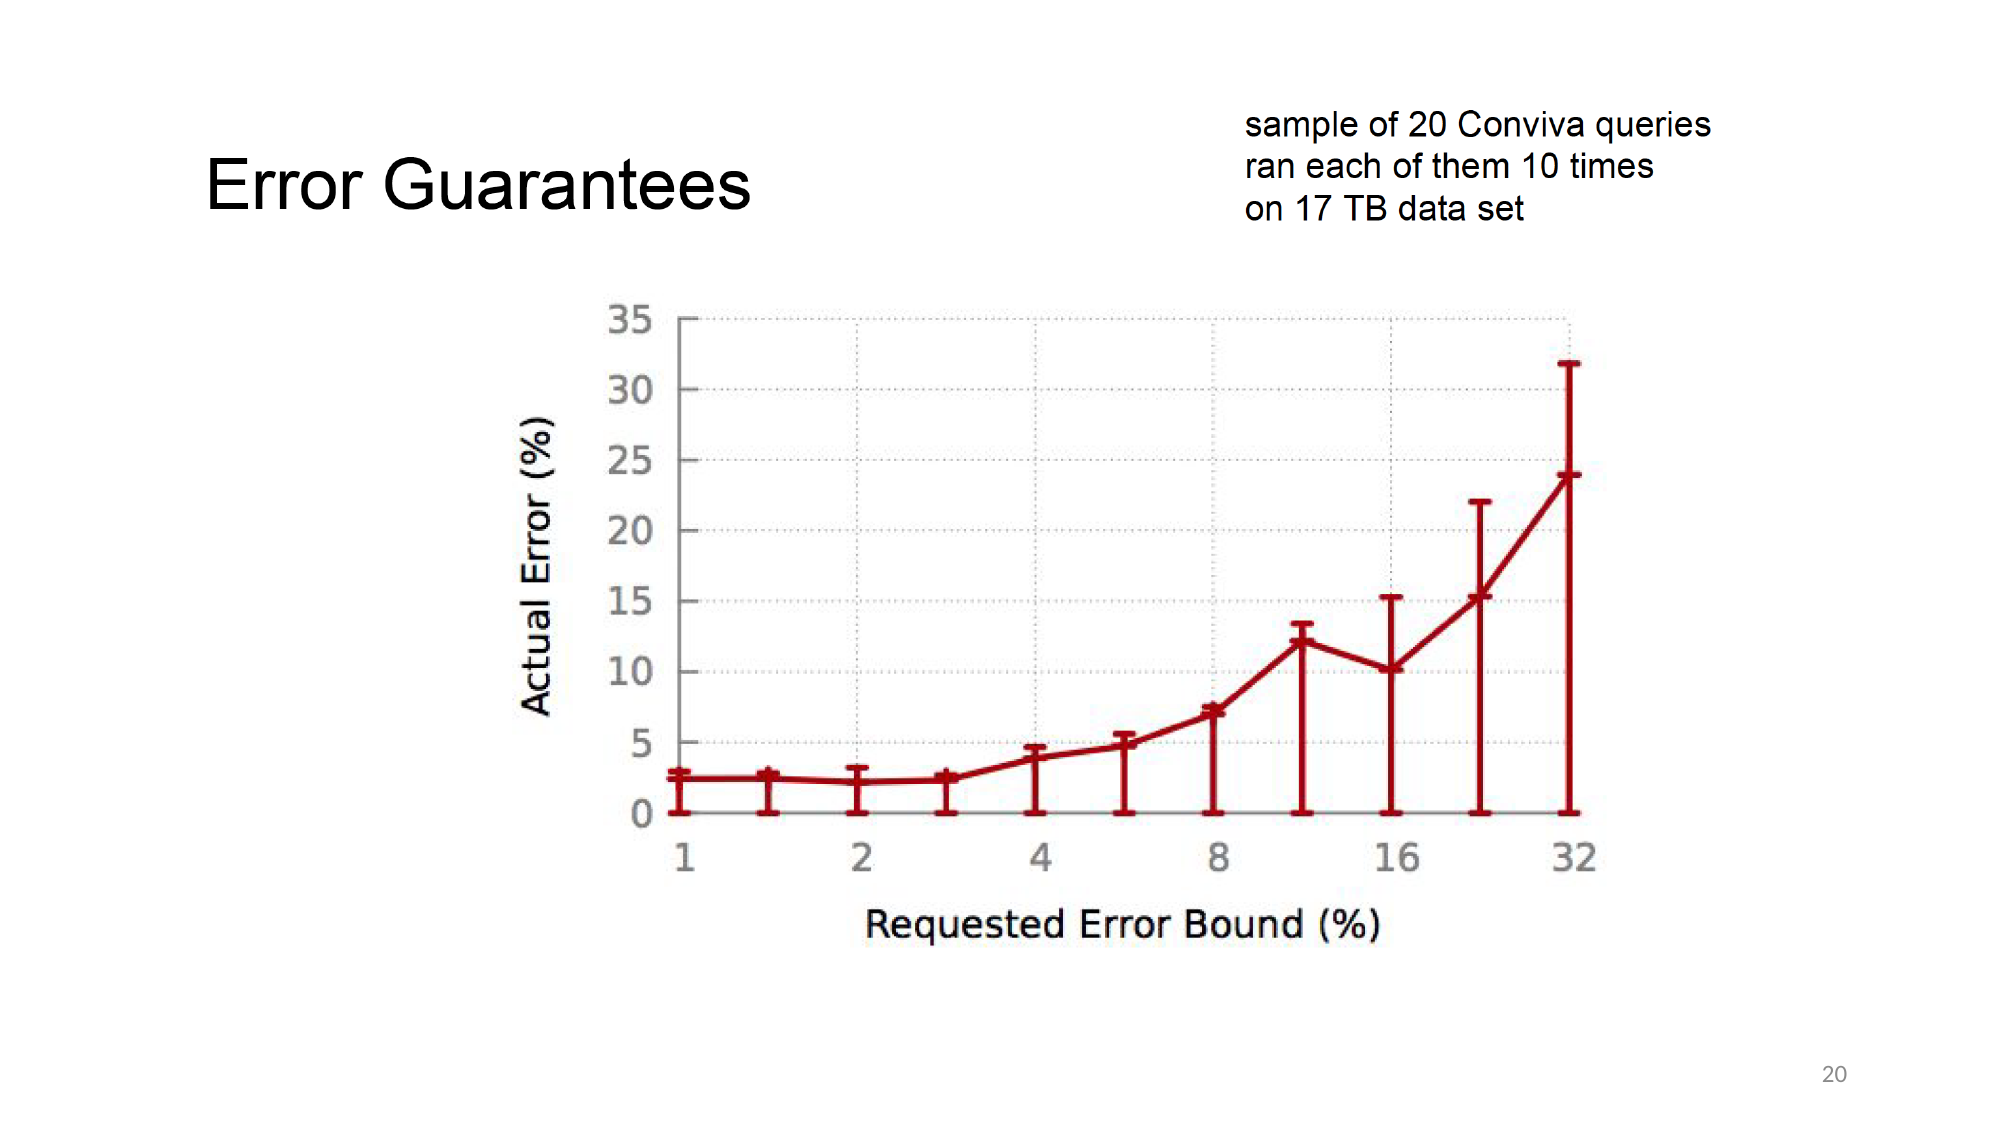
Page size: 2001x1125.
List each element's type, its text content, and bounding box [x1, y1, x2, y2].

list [169, 67, 1850, 1009]
slide_number 20 [1412, 1042, 1863, 1103]
